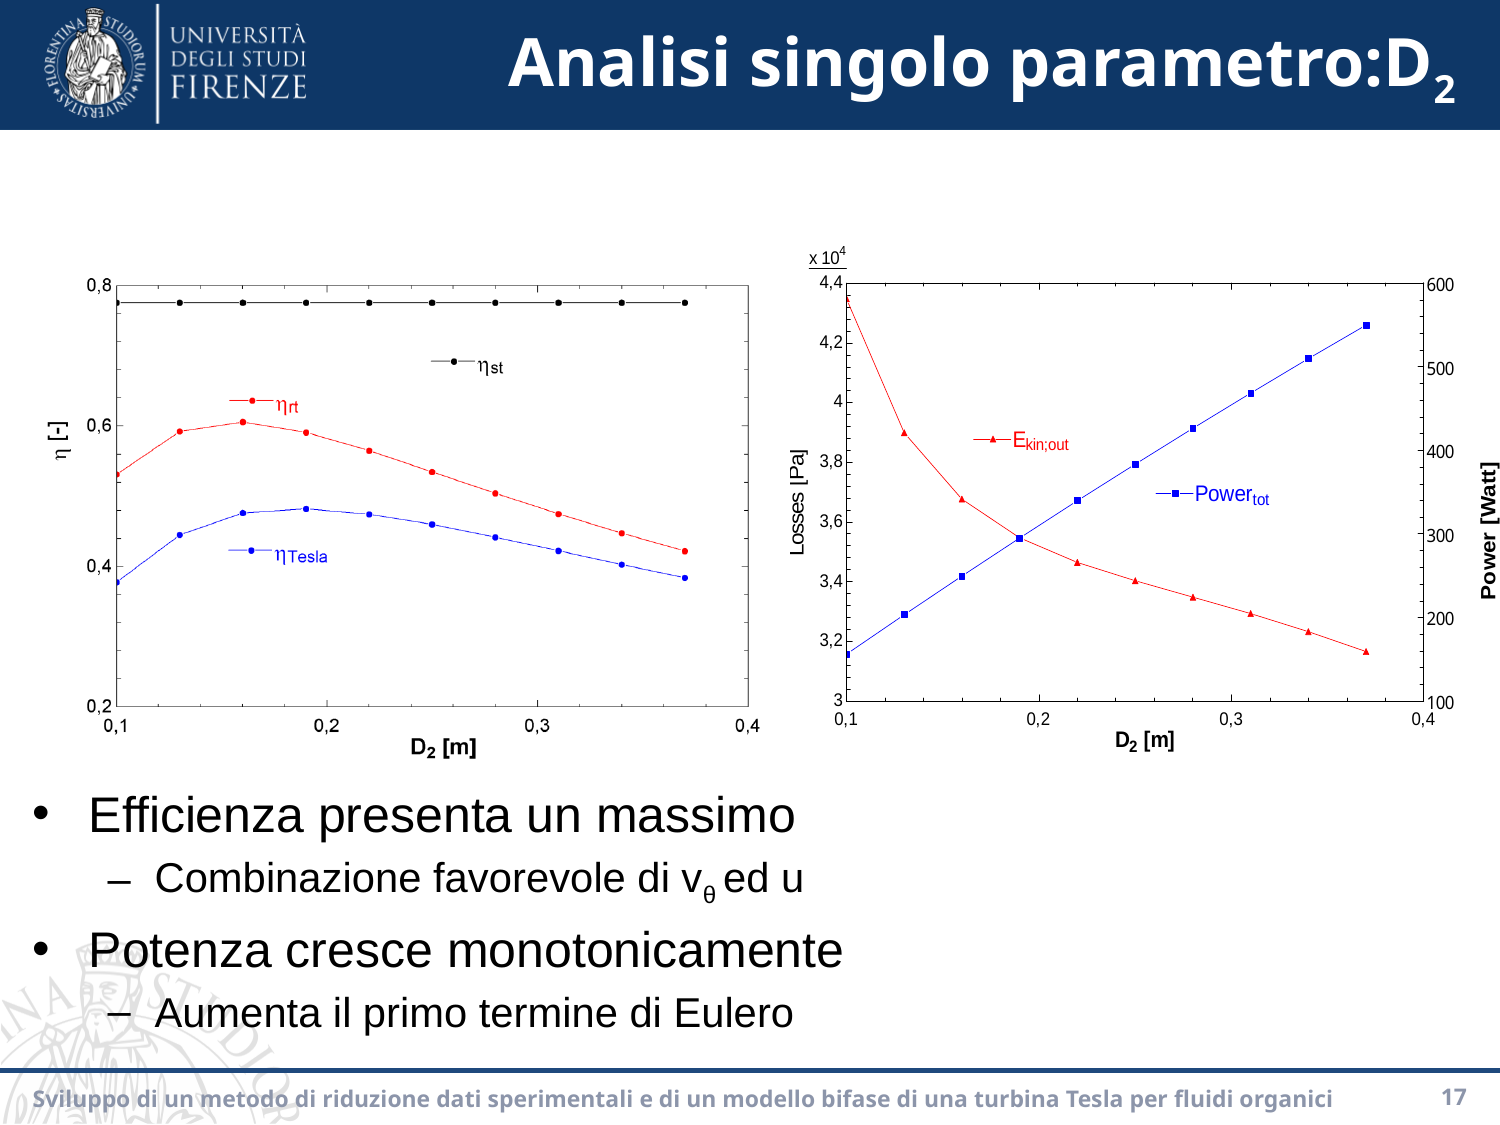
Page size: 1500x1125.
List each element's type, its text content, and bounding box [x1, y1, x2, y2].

picture [0, 1073, 355, 1125]
list Efficienza presenta un massimo Combinazione favorevole di vθ ed u Potenza cresce monotonicamente Aumenta il primo termine di Eulero [17, 775, 1471, 1047]
title Analisi singolo parametro:D2 [324, 30, 1471, 100]
footer Sviluppo di un metodo di riduzione dati sperimentali e di un modello bifase di una turbina Tesla per fluidi organici [17, 1082, 1132, 1115]
slide_number 17 [1132, 1082, 1483, 1115]
picture [0, 0, 1500, 131]
picture [0, 846, 355, 1068]
picture [29, 243, 1500, 776]
